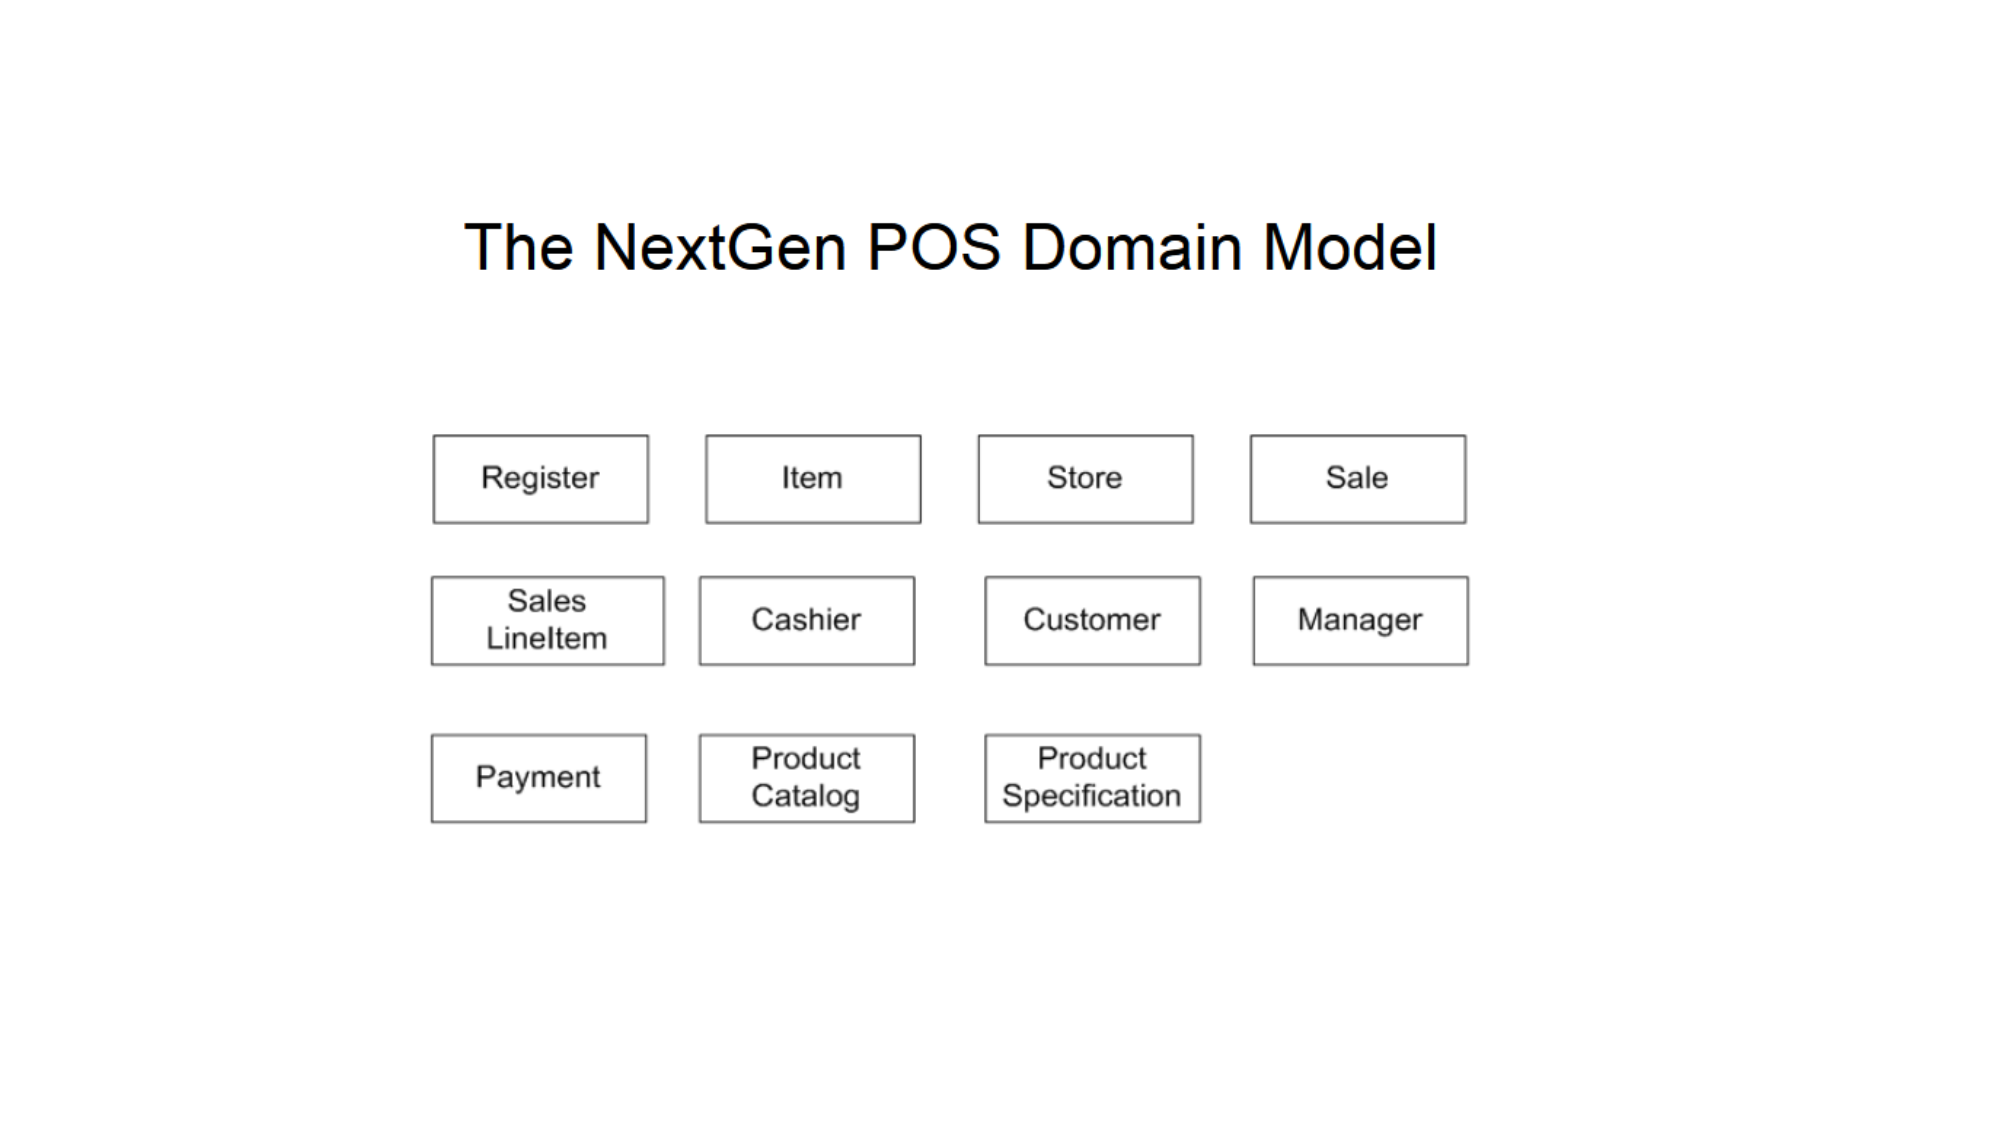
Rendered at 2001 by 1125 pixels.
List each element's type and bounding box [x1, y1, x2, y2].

picture [375, 141, 1509, 914]
